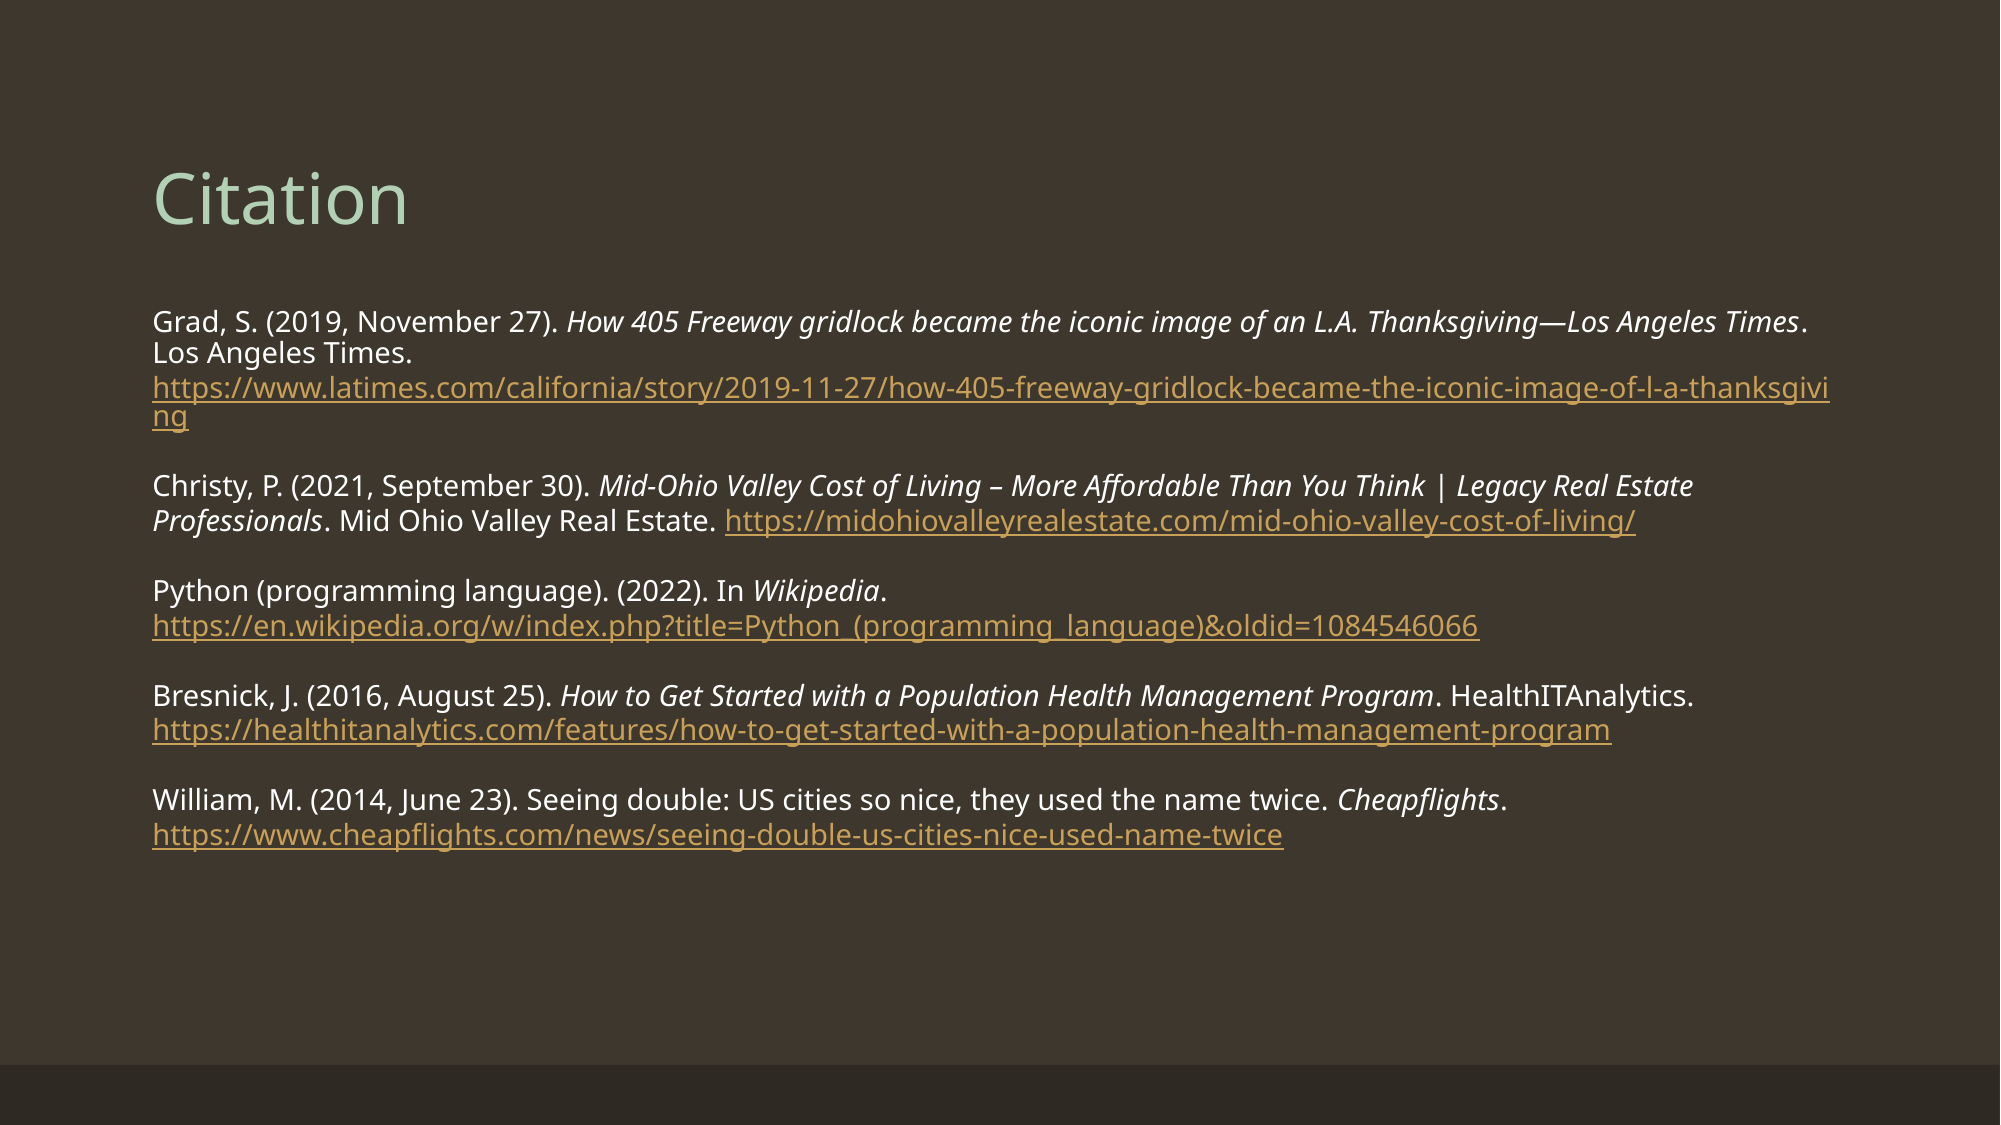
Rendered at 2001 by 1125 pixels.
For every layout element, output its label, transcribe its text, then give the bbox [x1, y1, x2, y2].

title Citation [137, 59, 1863, 248]
list Grad, S. (2019, November 27). How 405 Freeway gridlock became the iconic image of an L.A. Thanksgiving—Los Angeles Times. Los Angeles Times. https://www.latimes.com/california/story/2019-11-27/how-405-freeway-gridlock-became-the-iconic-image-of-l-a-thanksgiving Christy, P. (2021, September 30). Mid-Ohio Valley Cost of Living – More Affordable Than You Think | Legacy Real Estate Professionals. Mid Ohio Valley Real Estate. https://midohiovalleyrealestate.com/mid-ohio-valley-cost-of-living/ Python (programming language). (2022). In Wikipedia. https://en.wikipedia.org/w/index.php?title=Python_(programming_language)&oldid=1084546066 Bresnick, J. (2016, August 25). How to Get Started with a Population Health Management Program. HealthITAnalytics. https://healthitanalytics.com/features/how-to-get-started-with-a-population-health-management-program William, M. (2014, June 23). Seeing double: US cities so nice, they used the name twice. Cheapflights. https://www.cheapflights.com/news/seeing-double-us-cities-nice-used-name-twice [137, 299, 1863, 1014]
